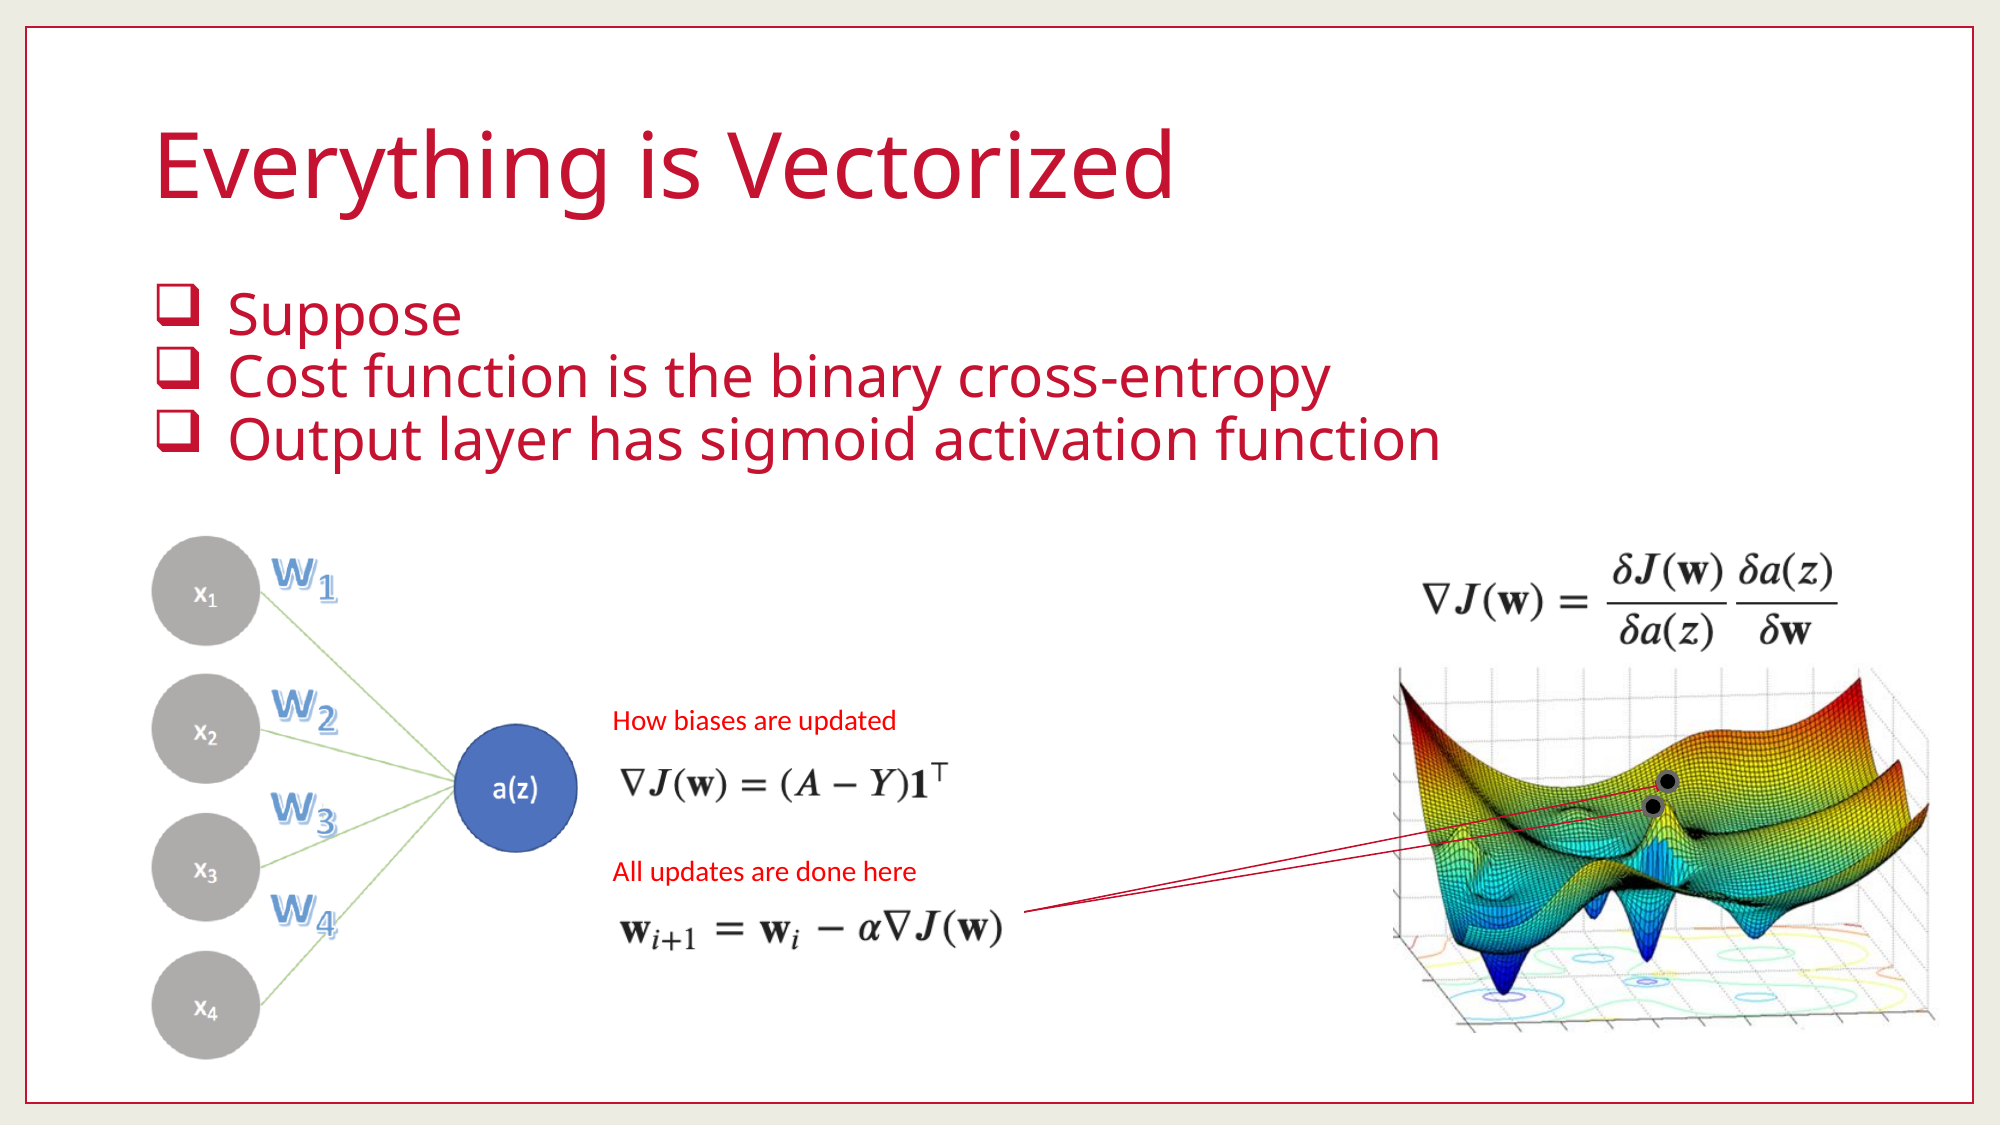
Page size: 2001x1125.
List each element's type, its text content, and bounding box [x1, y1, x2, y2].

text_box All updates are done here [637, 845, 1017, 888]
picture [59, 505, 1045, 1092]
picture [1393, 526, 1943, 1033]
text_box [1023, 807, 1656, 913]
text_box How biases are updated [637, 694, 1388, 744]
title Everything is Vectorized [137, 59, 1863, 278]
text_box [1023, 783, 1669, 913]
